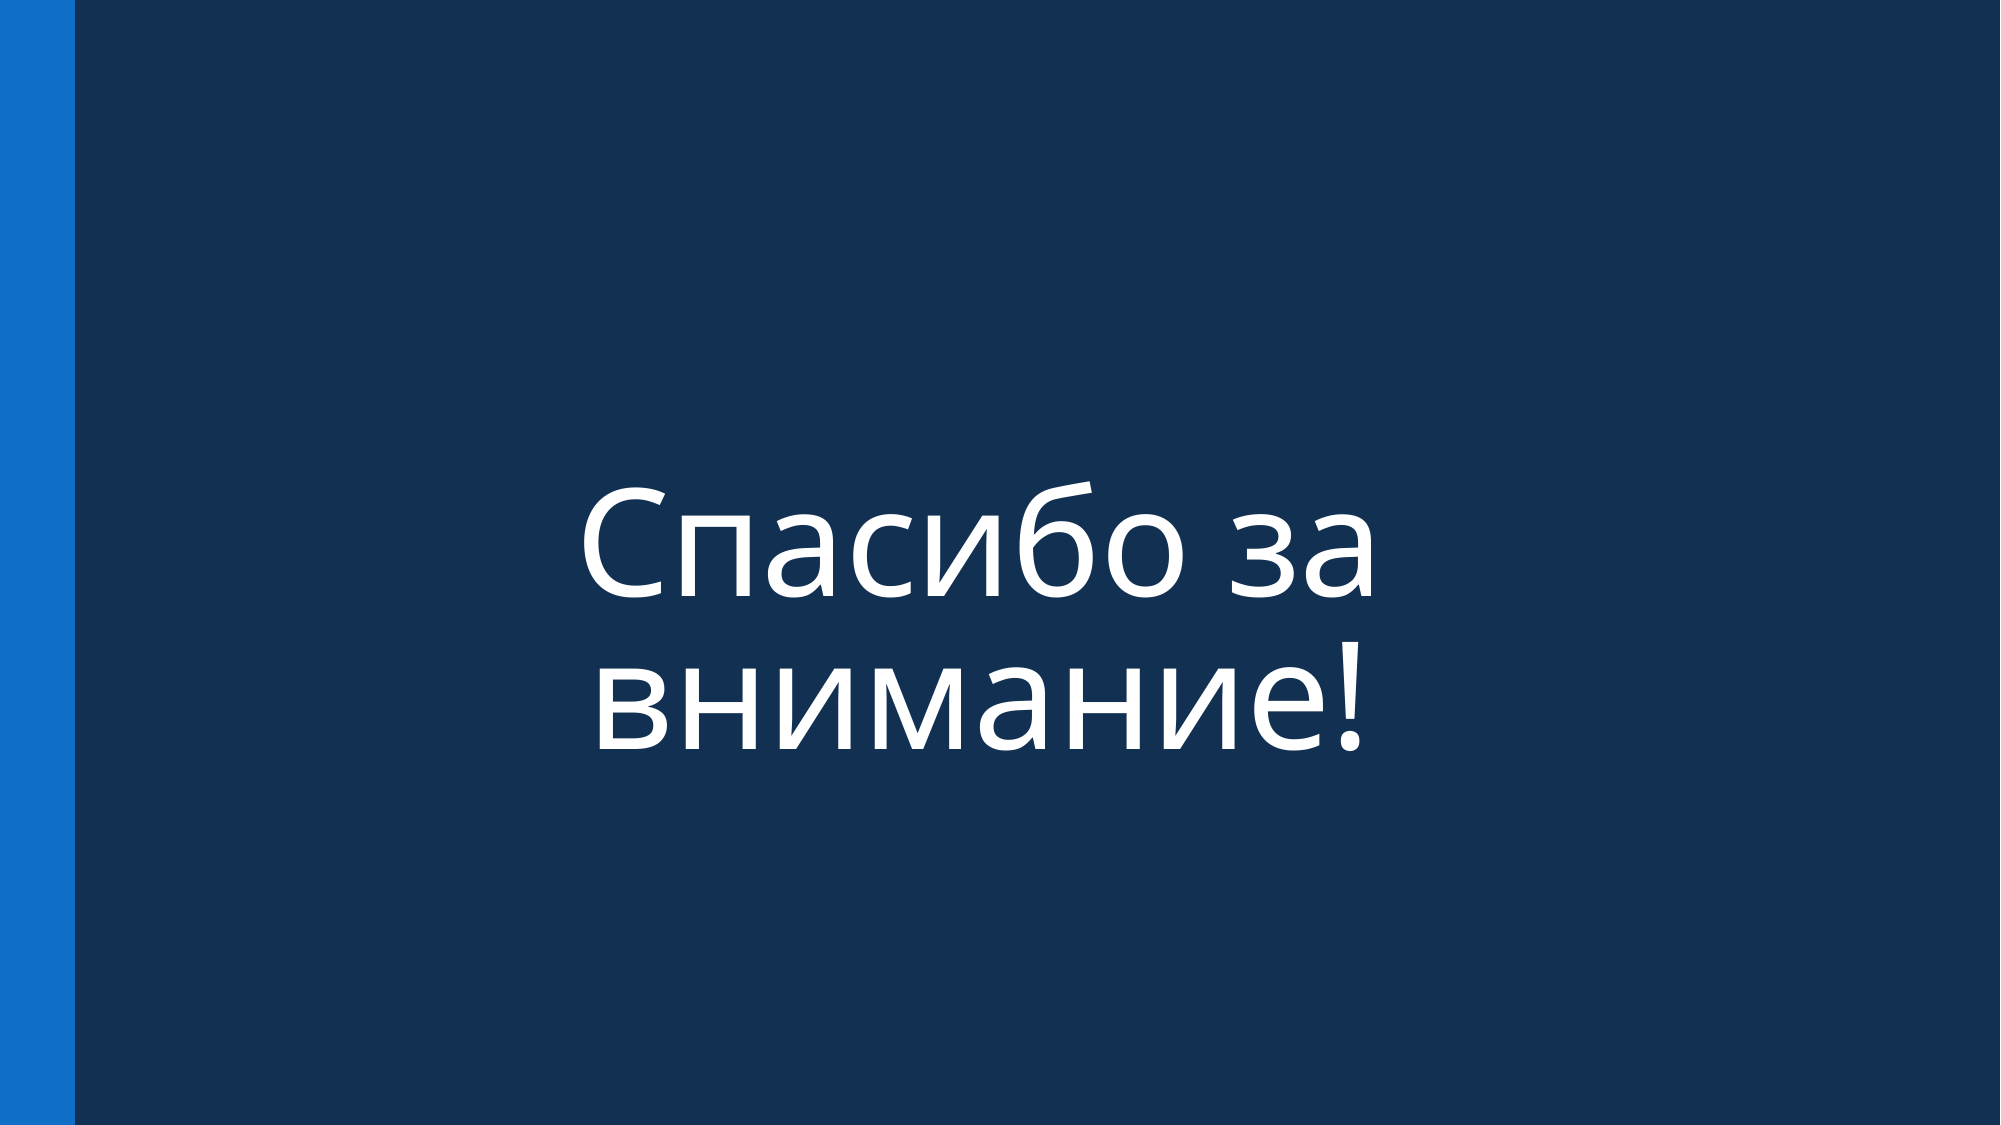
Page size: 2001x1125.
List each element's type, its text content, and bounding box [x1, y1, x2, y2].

title Спасибо за внимание! [206, 124, 1752, 788]
